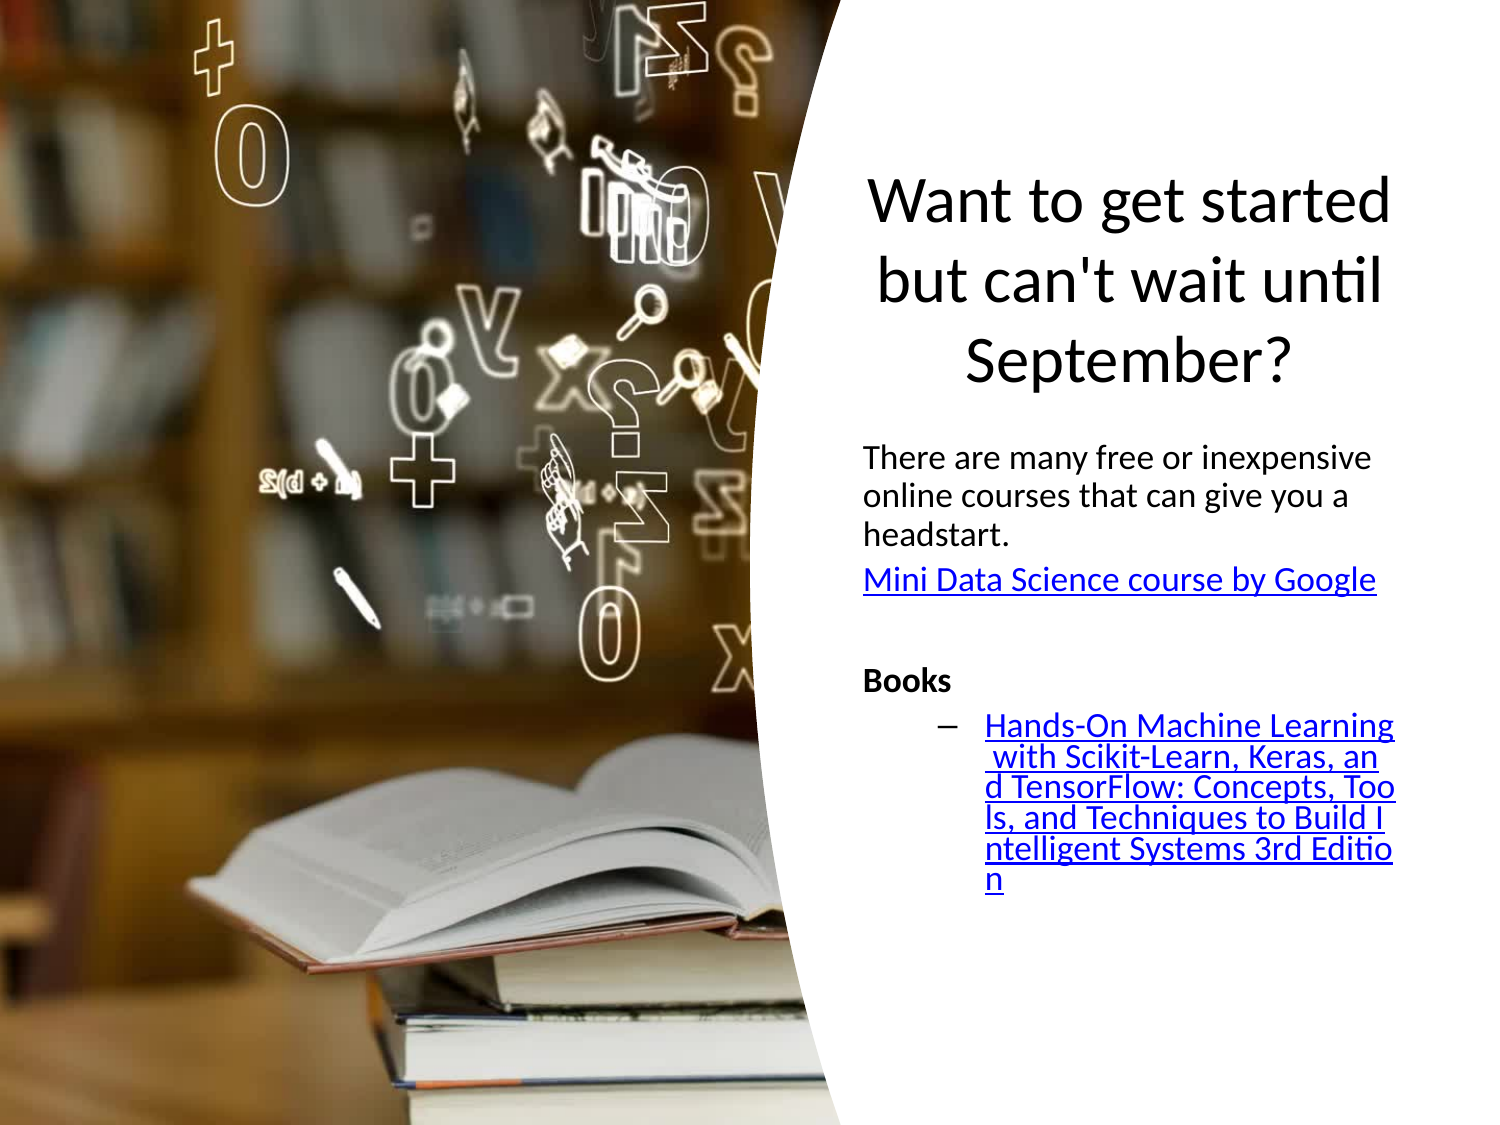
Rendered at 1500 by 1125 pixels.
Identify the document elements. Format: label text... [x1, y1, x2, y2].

picture [0, 0, 841, 1125]
title Want to get started but can't wait until September? [847, 146, 1413, 406]
list There are many free or inexpensive online courses that can give you a headstart. Mini Data Science course by Google Books Hands-On Machine Learning with Scikit-Learn, Keras, and TensorFlow: Concepts, Tools, and Techniques to Build Intelligent Systems 3rd Edition [847, 431, 1413, 979]
text_box [841, 0, 1500, 1125]
